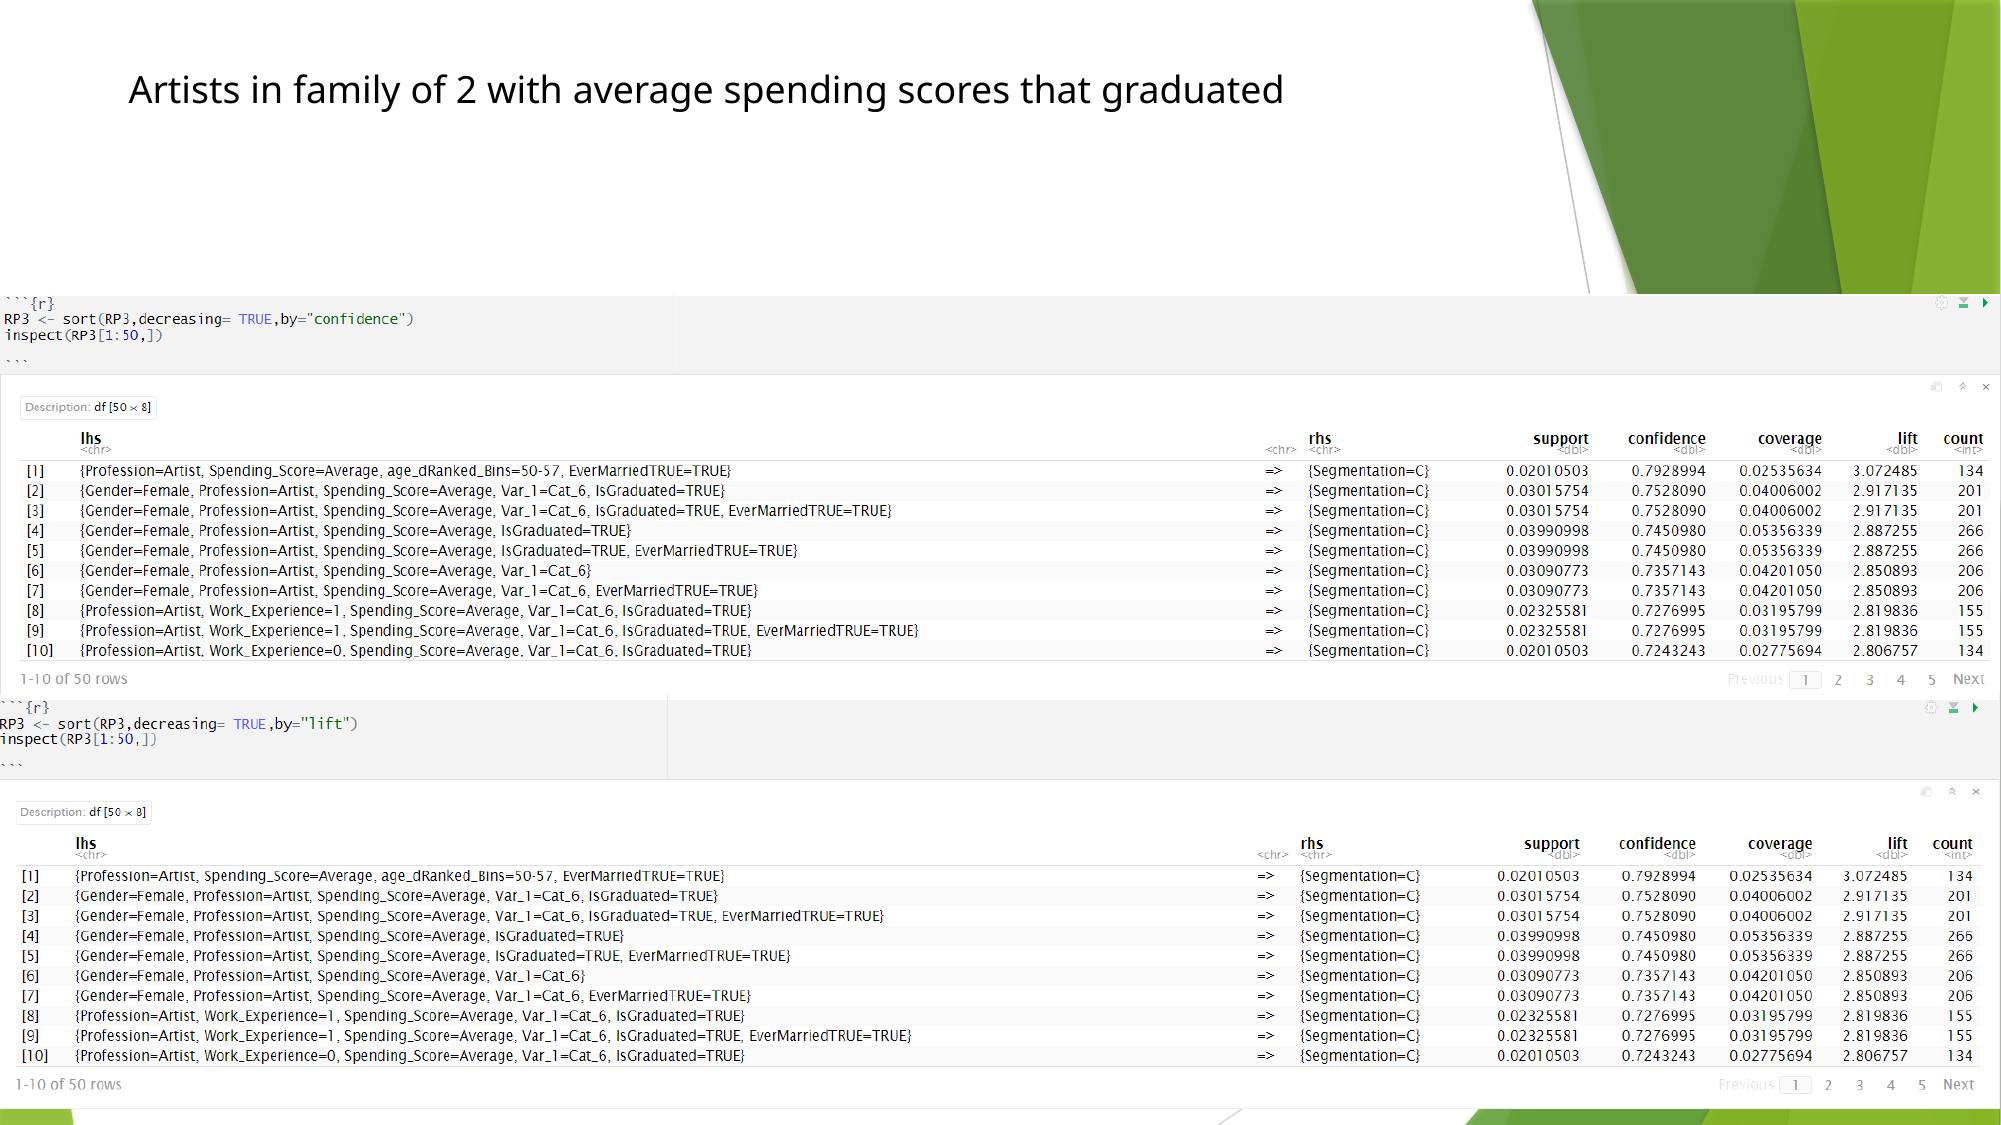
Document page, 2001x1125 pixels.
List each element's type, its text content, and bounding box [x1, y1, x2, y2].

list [0, 293, 2000, 693]
text_box Artists in family of 2 with average spending scores that graduated [113, 58, 1610, 119]
picture [0, 694, 2000, 1110]
